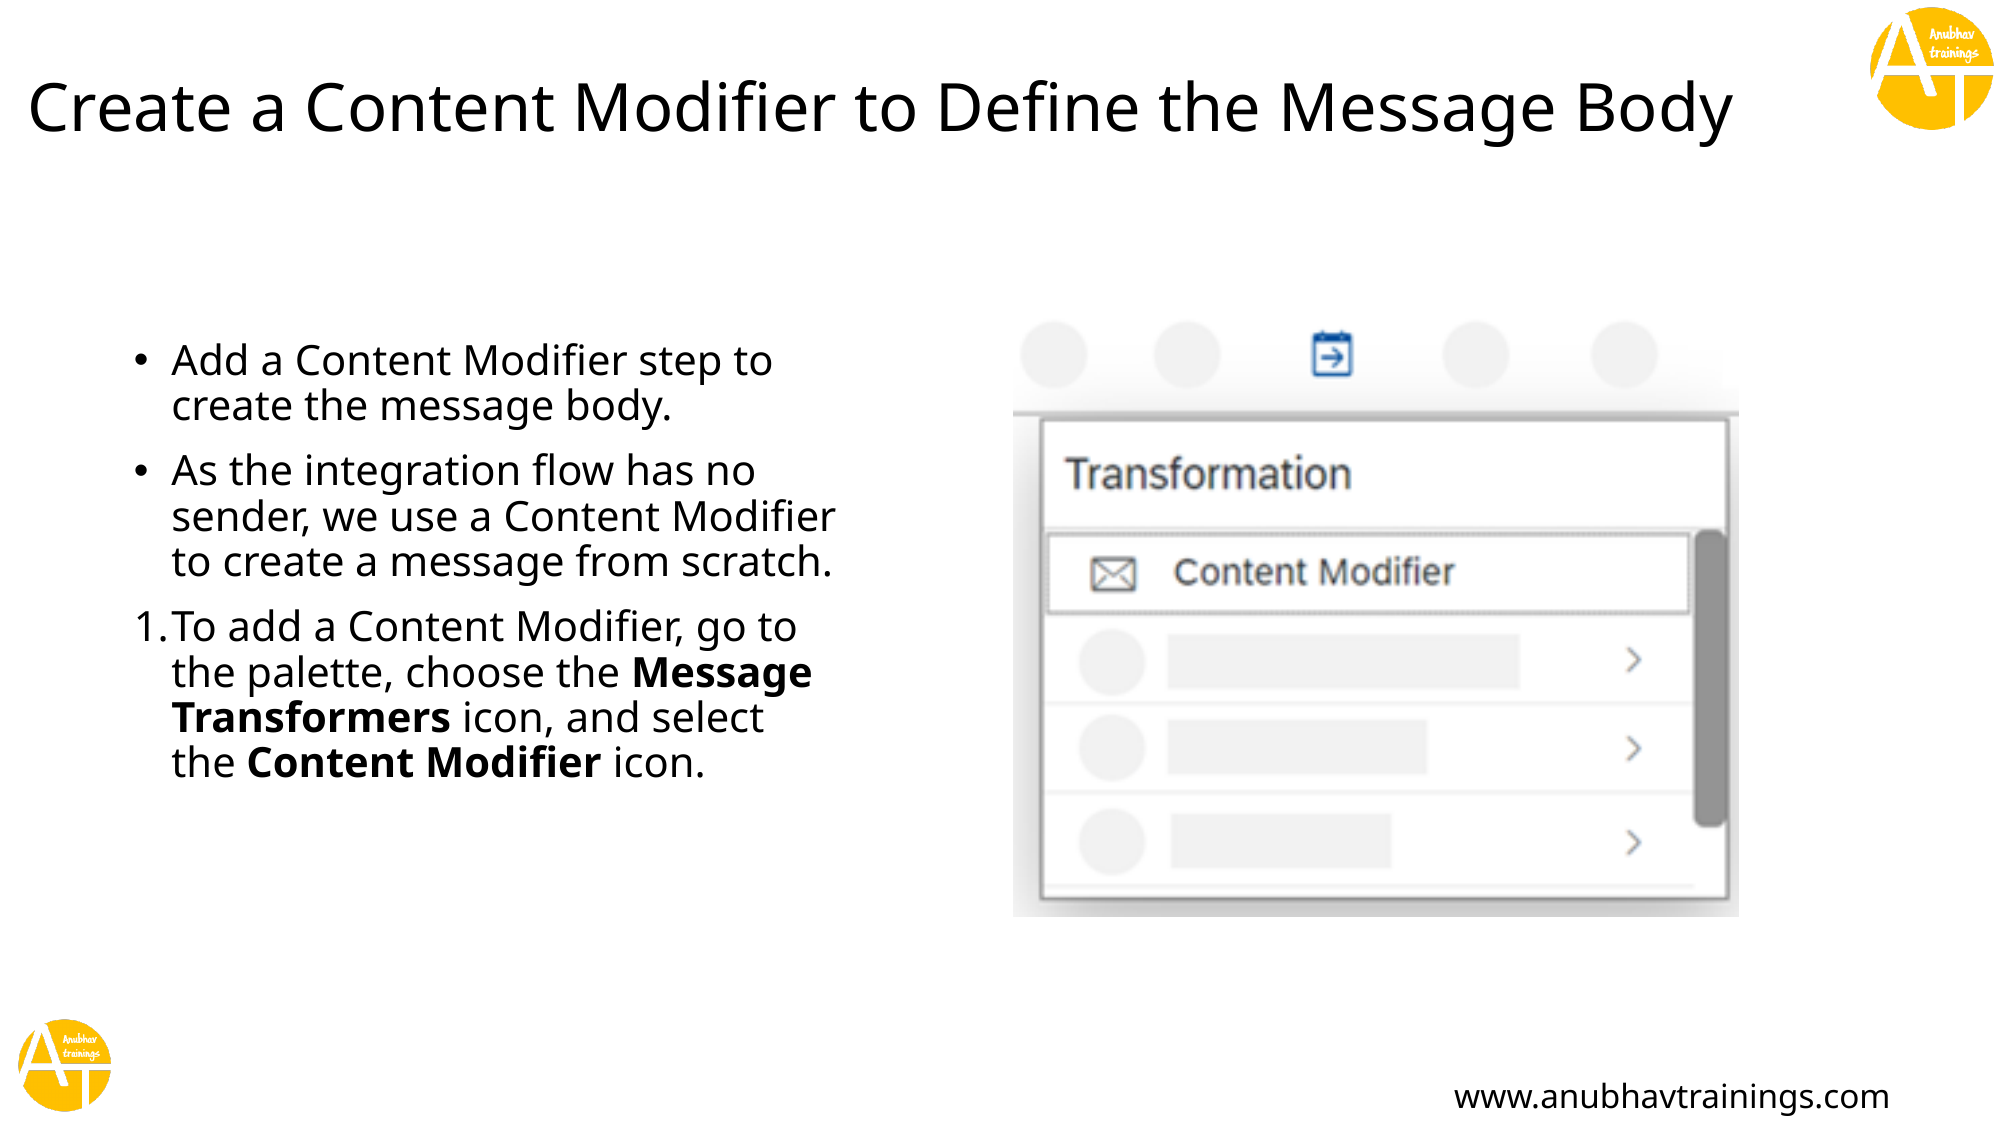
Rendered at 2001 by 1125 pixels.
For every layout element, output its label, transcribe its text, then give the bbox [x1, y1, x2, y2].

picture [1013, 307, 1739, 917]
picture [1858, 0, 2000, 140]
title Create a Content Modifier to Define the Message Body [12, 15, 1875, 229]
list Add a Content Modifier step to create the message body. As the integration flow has no sender, we use a Content Modifier to create a message from scratch. To add a Content Modifier, go to the palette, choose the Message Transformers icon, and select the Content Modifier icon. [118, 319, 863, 917]
picture [9, 1013, 116, 1119]
text_box www.anubhavtrainings.com [1439, 1067, 2000, 1123]
